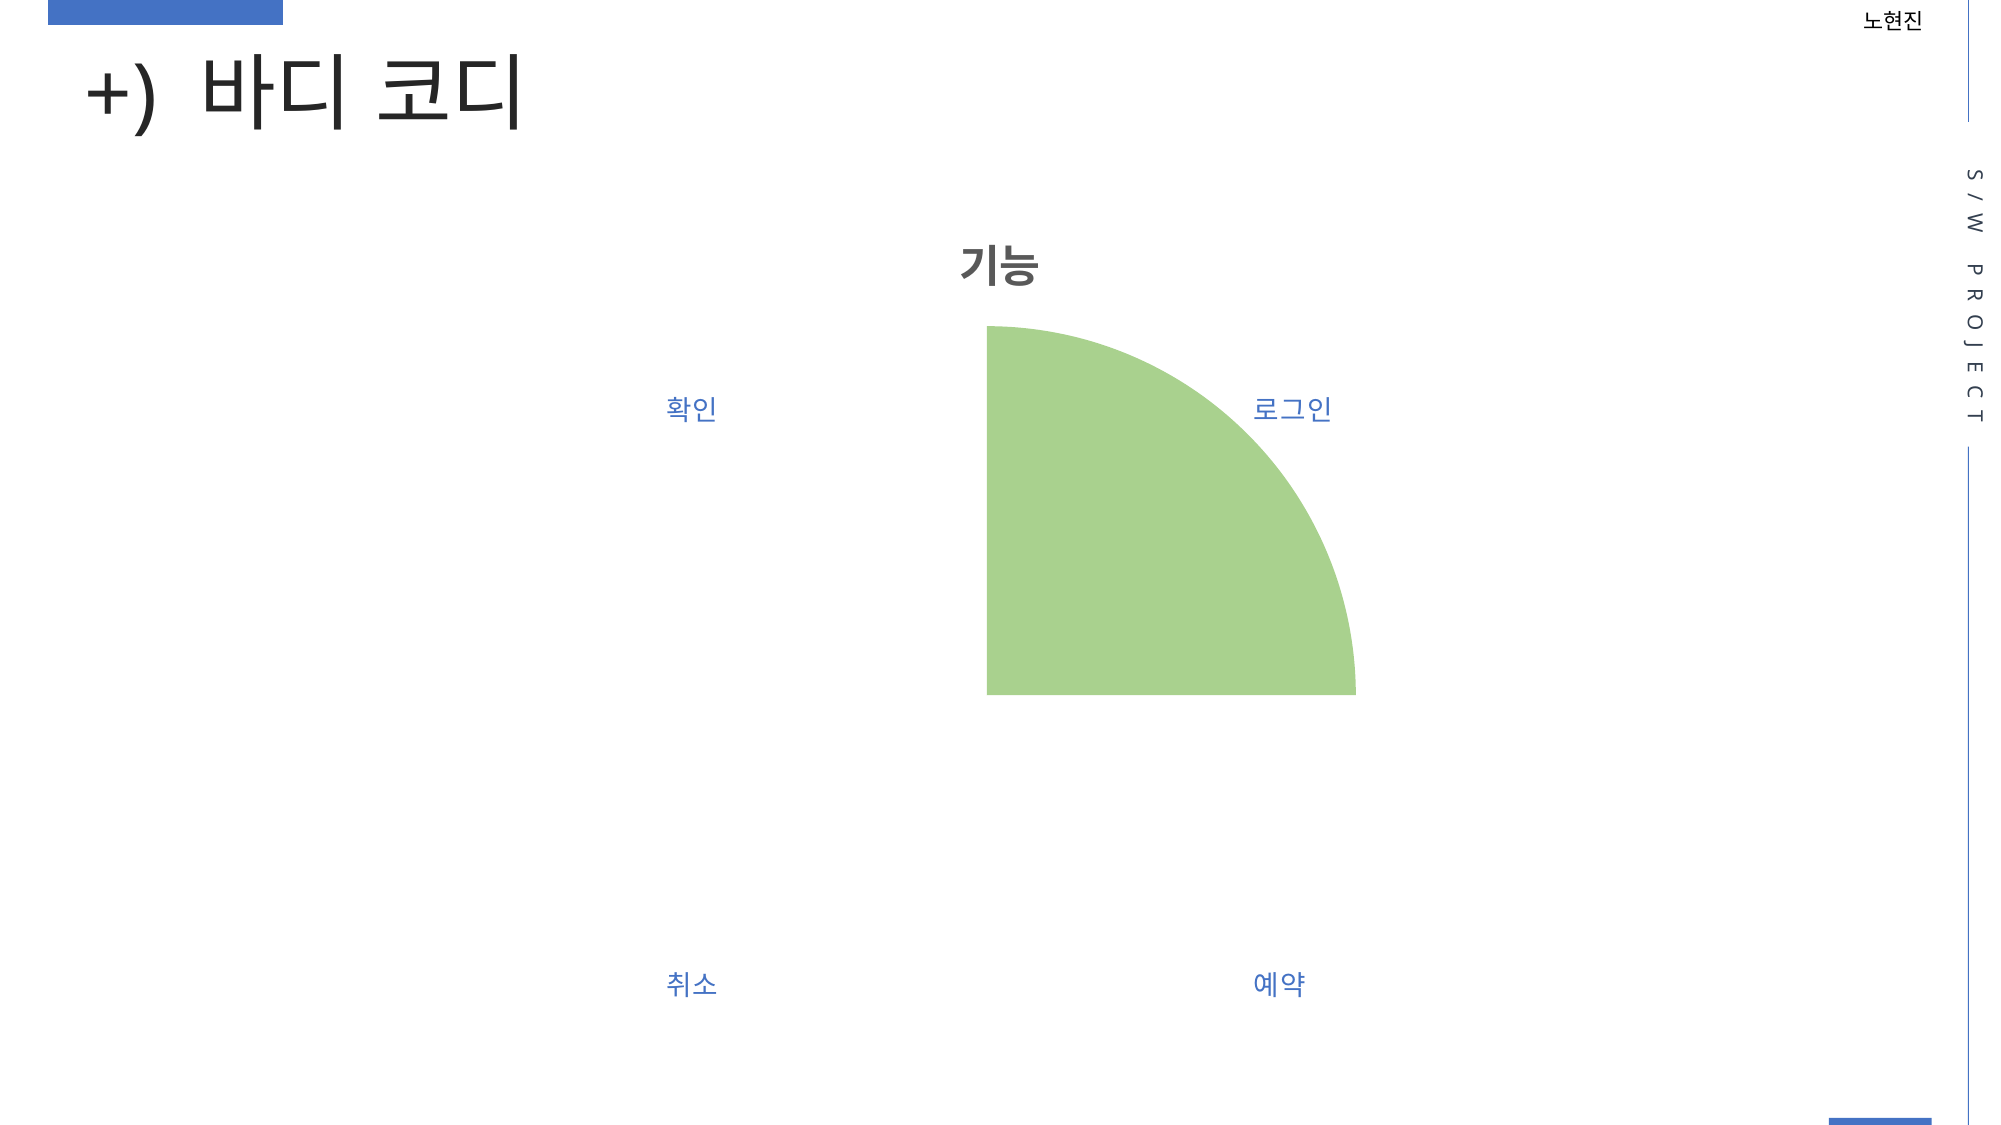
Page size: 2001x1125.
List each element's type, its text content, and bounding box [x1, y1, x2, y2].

text_box [47, 0, 284, 26]
chart [333, 193, 1667, 1083]
text_box S/W PROJECT [1940, 154, 1997, 447]
text_box [1828, 1117, 1933, 1125]
text_box +) 바디 코디 [70, 32, 567, 148]
text_box 노현진 [1849, 0, 1952, 41]
